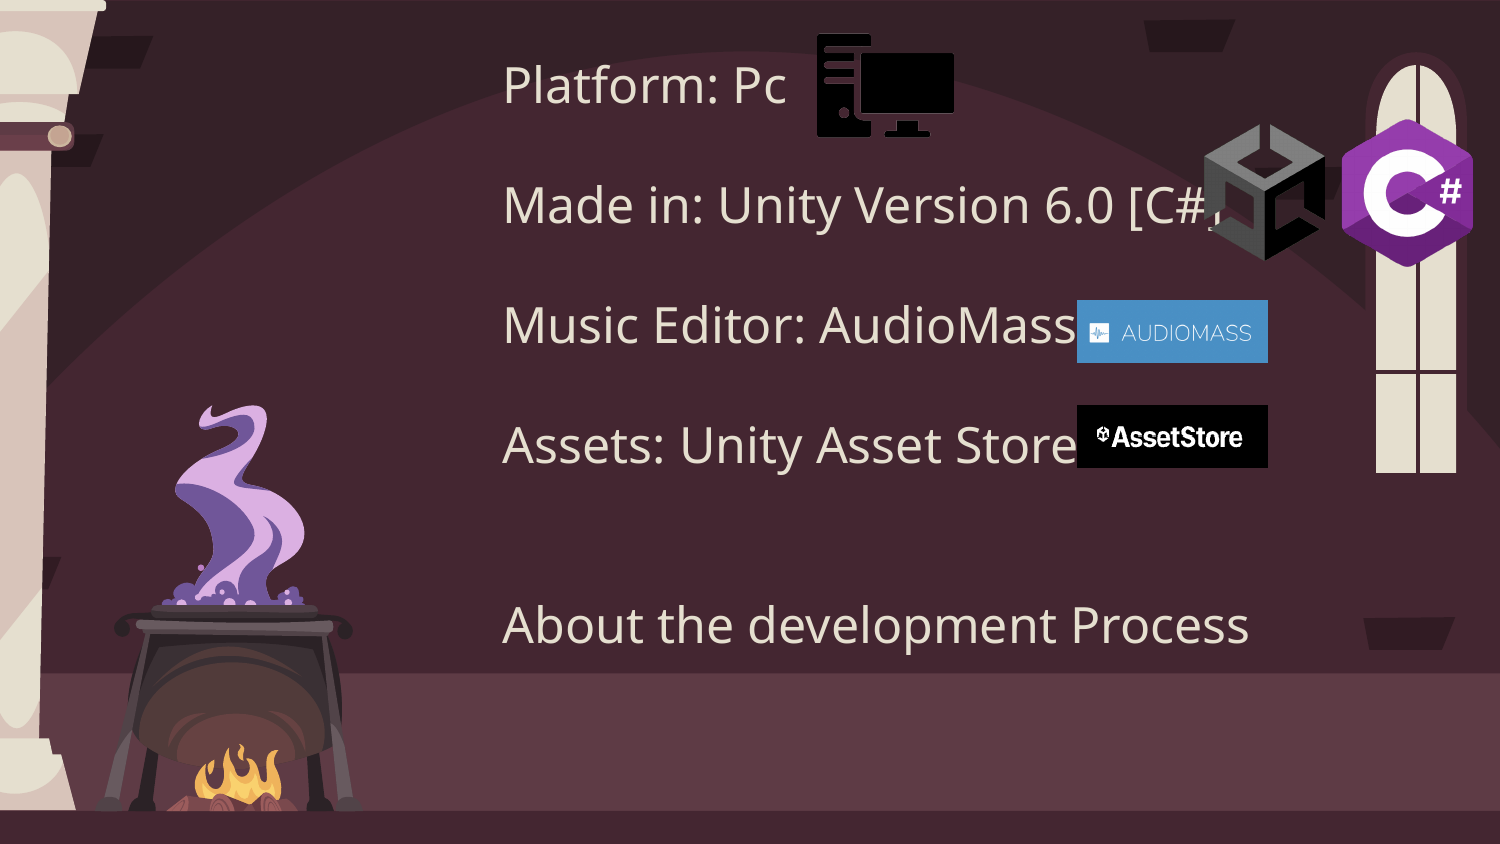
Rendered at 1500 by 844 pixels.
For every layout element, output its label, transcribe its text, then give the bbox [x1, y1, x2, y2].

picture [1077, 405, 1268, 468]
picture [817, 17, 954, 155]
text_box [94, 404, 364, 812]
picture [1077, 300, 1268, 364]
picture [1196, 68, 1500, 317]
subtitle Platform: Pc Made in: Unity Version 6.0 [C#] Music Editor: AudioMass Assets: Unity Asset Store About the development Process [487, 45, 1333, 663]
